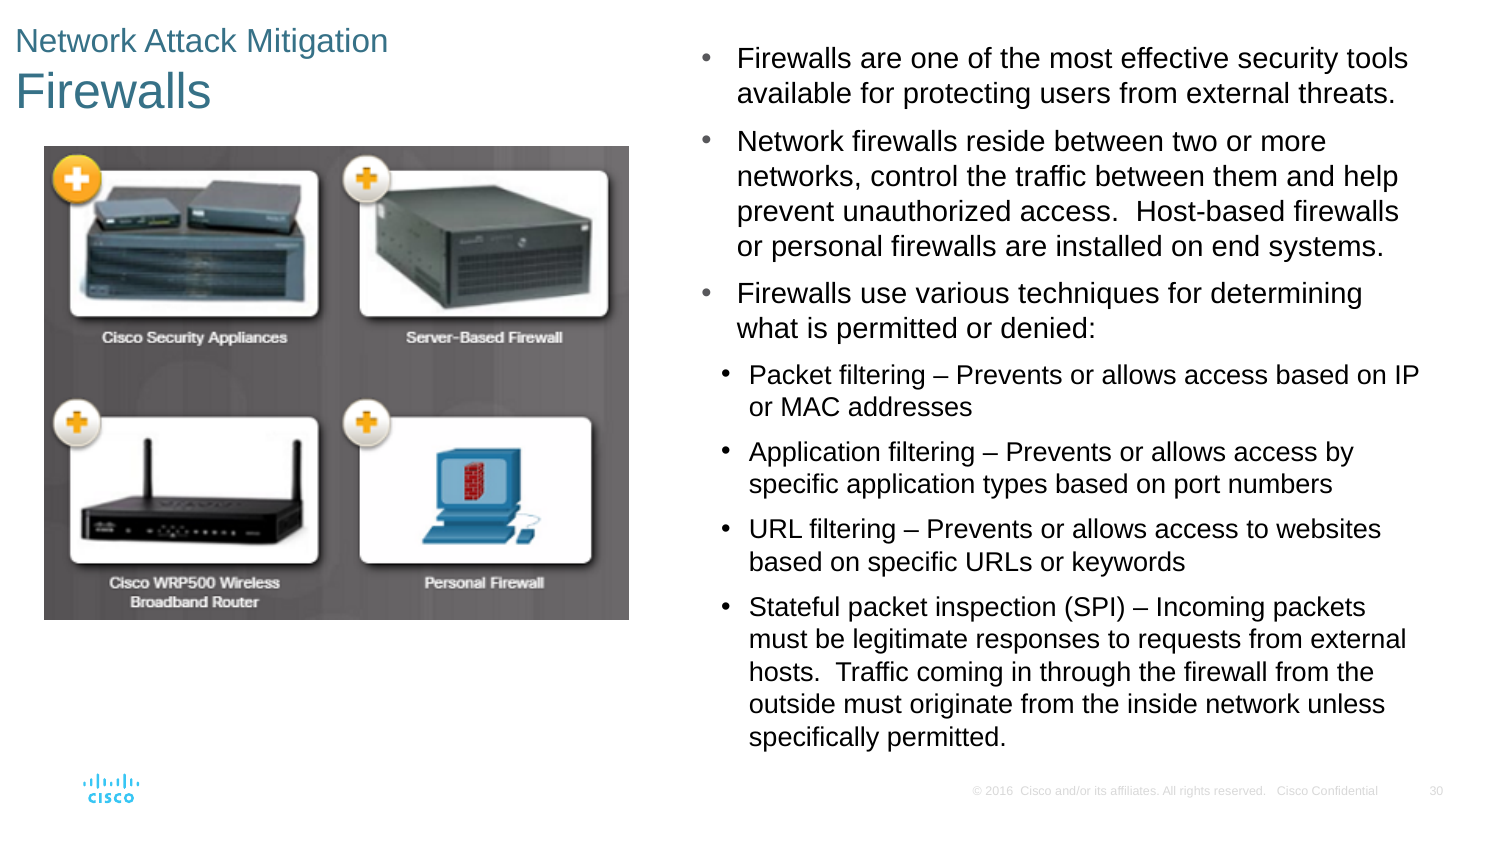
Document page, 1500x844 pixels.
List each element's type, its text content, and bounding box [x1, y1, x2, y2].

title Network Attack Mitigation Firewalls [0, 6, 687, 131]
picture [43, 145, 629, 620]
list Firewalls are one of the most effective security tools available for protecting users from external threats. Network firewalls reside between two or more networks, control the traffic between them and help prevent unauthorized access. Host-based firewalls or personal firewalls are installed on end systems. Firewalls use various techniques for determining what is permitted or denied: Packet filtering – Prevents or allows access based on IP or MAC addresses Application filtering – Prevents or allows access by specific application types based on port numbers URL filtering – Prevents or allows access to websites based on specific URLs or keywords Stateful packet inspection (SPI) – Incoming packets must be legitimate responses to requests from external hosts. Traffic coming in through the firewall from the outside must originate from the inside network unless specifically permitted. [663, 32, 1451, 812]
